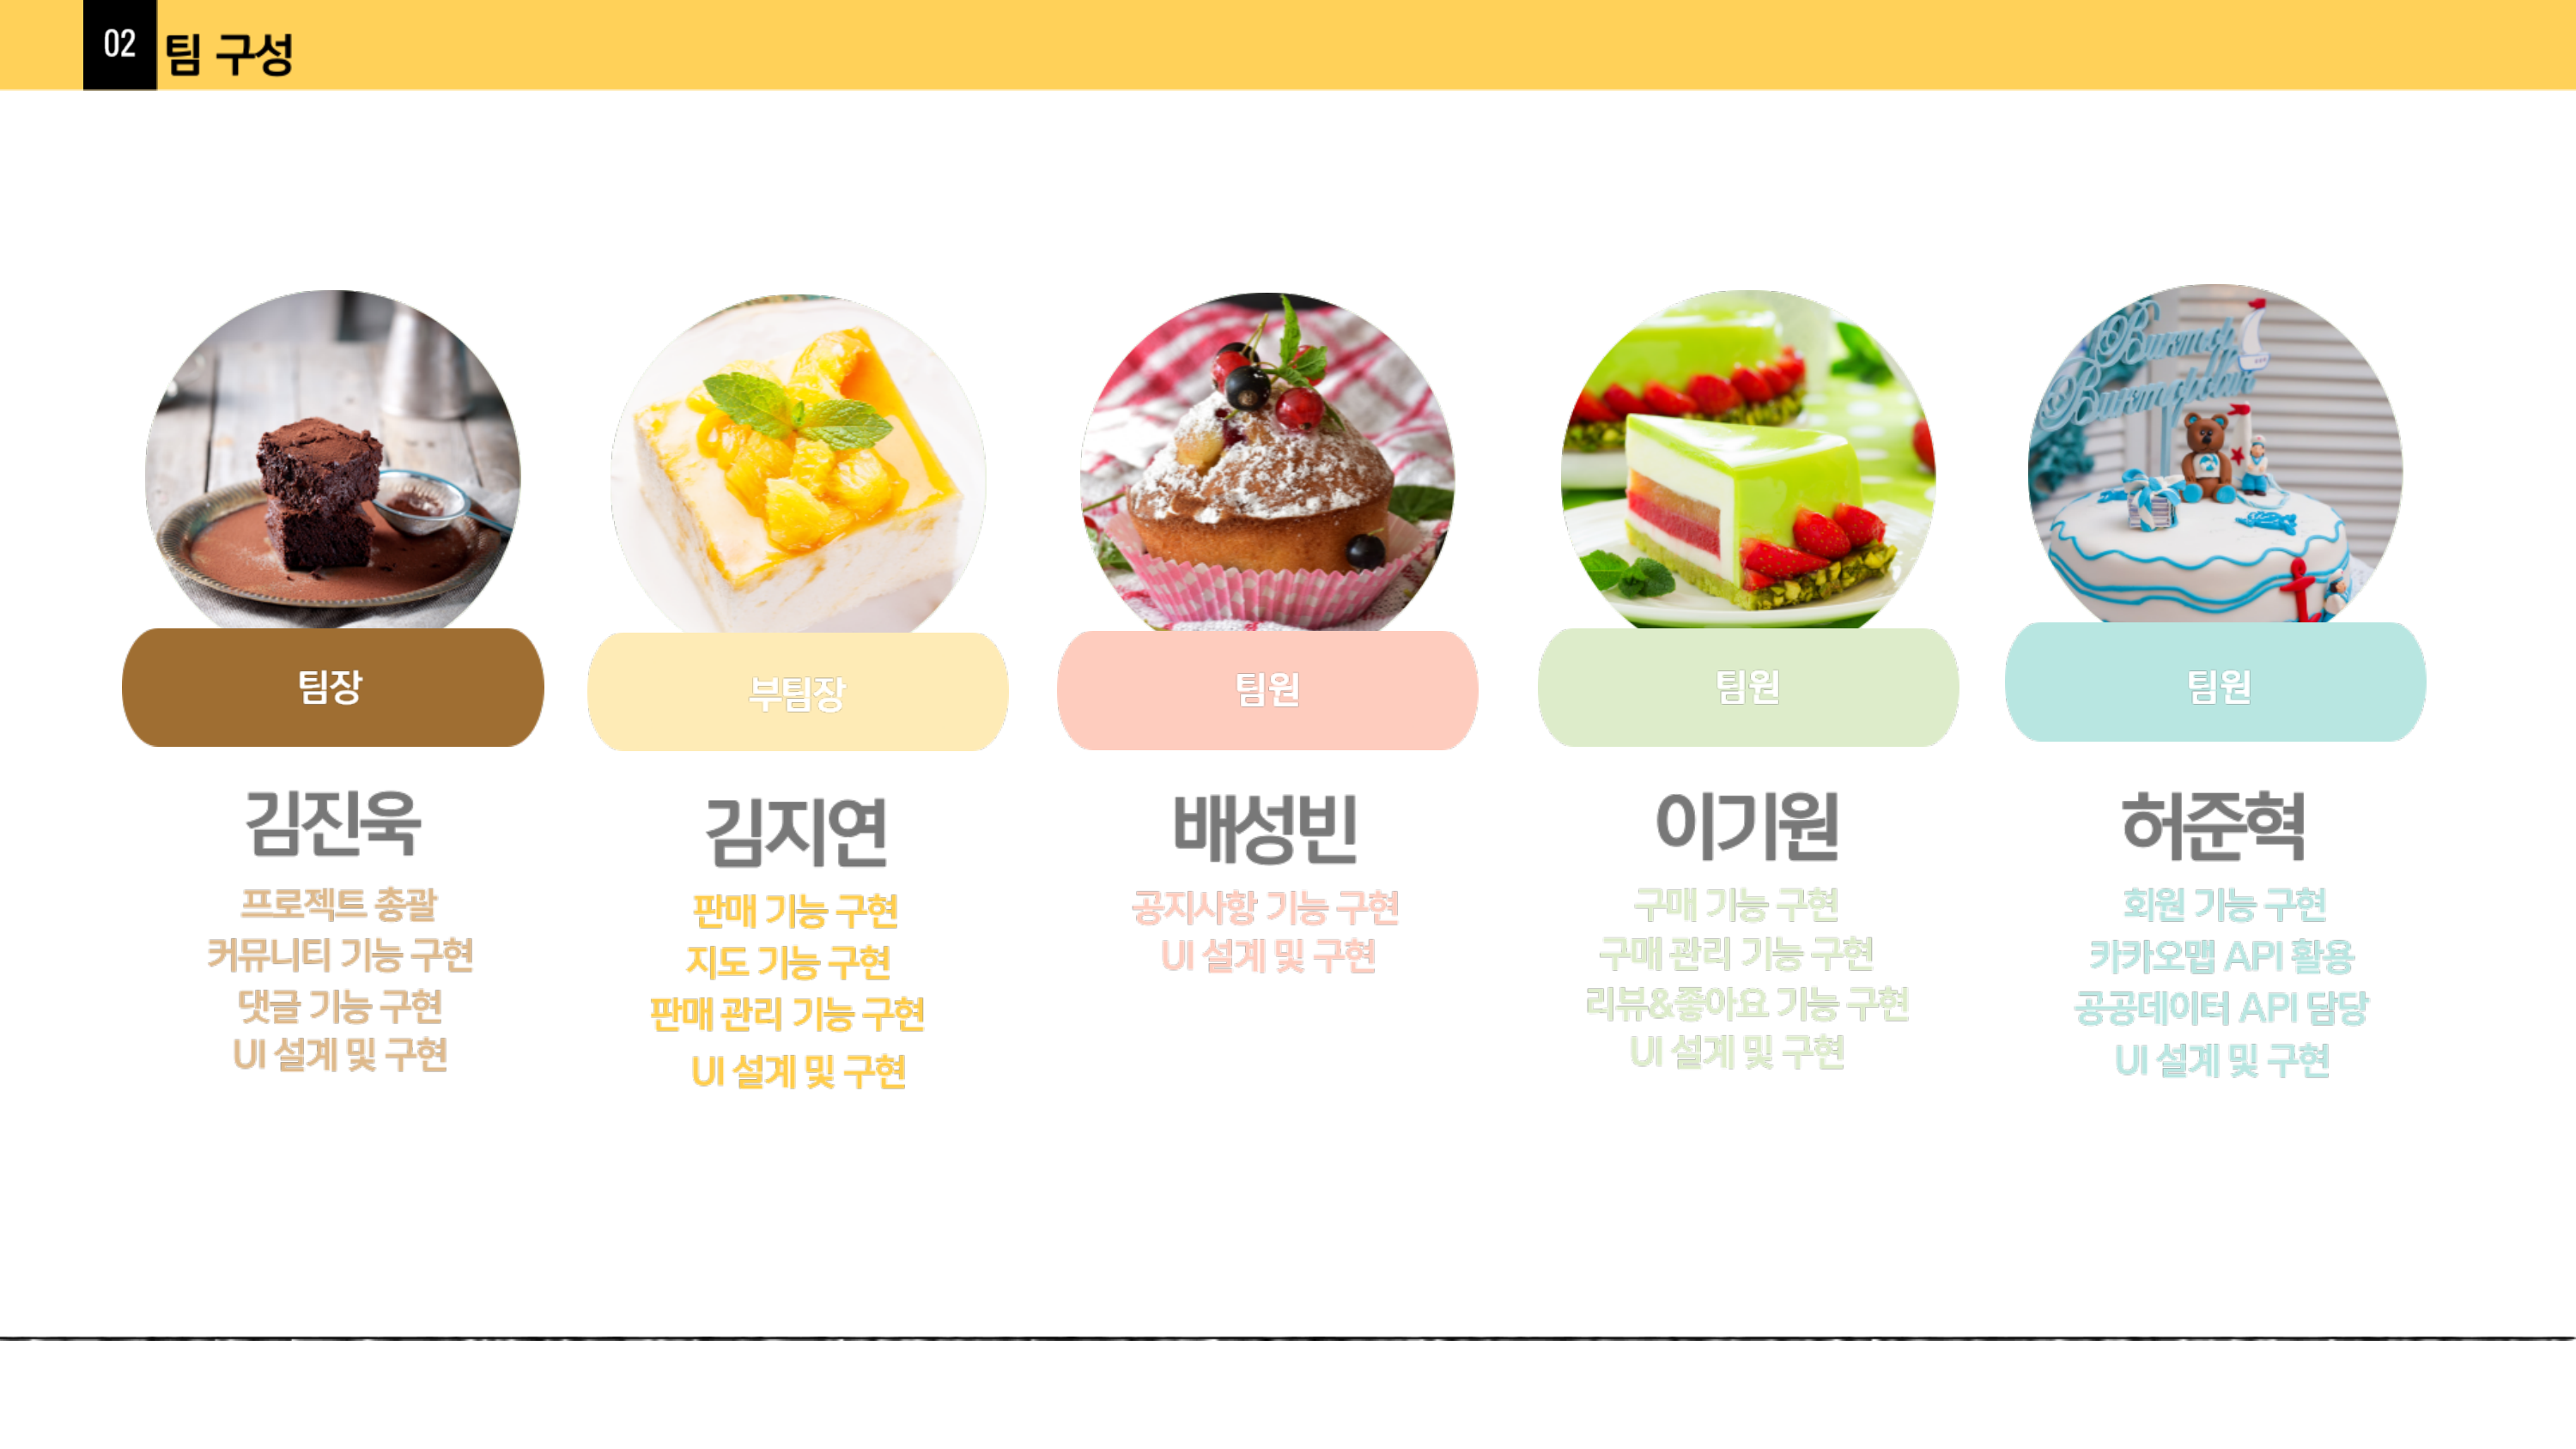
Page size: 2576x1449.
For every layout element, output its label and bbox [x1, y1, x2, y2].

text_box [122, 628, 544, 748]
picture [1571, 767, 1926, 1093]
picture [177, 659, 381, 723]
text_box [0, 1337, 2576, 1342]
text_box [145, 290, 521, 627]
text_box [1079, 293, 1456, 629]
text_box [161, 0, 2576, 91]
text_box [0, 0, 82, 91]
picture [1114, 662, 1316, 725]
text_box [1560, 290, 1937, 627]
text_box [587, 633, 1010, 752]
text_box [1537, 628, 1959, 748]
picture [174, 767, 489, 1095]
text_box [1057, 631, 1479, 750]
picture [158, 18, 317, 100]
picture [1100, 769, 1416, 996]
picture [1993, 767, 2385, 1100]
text_box [83, 0, 159, 91]
picture [52, 15, 151, 85]
picture [629, 773, 942, 1113]
text_box [2027, 284, 2404, 621]
text_box [610, 294, 987, 631]
text_box [2005, 622, 2427, 742]
picture [2066, 659, 2268, 723]
picture [1595, 659, 1796, 723]
picture [644, 666, 862, 734]
